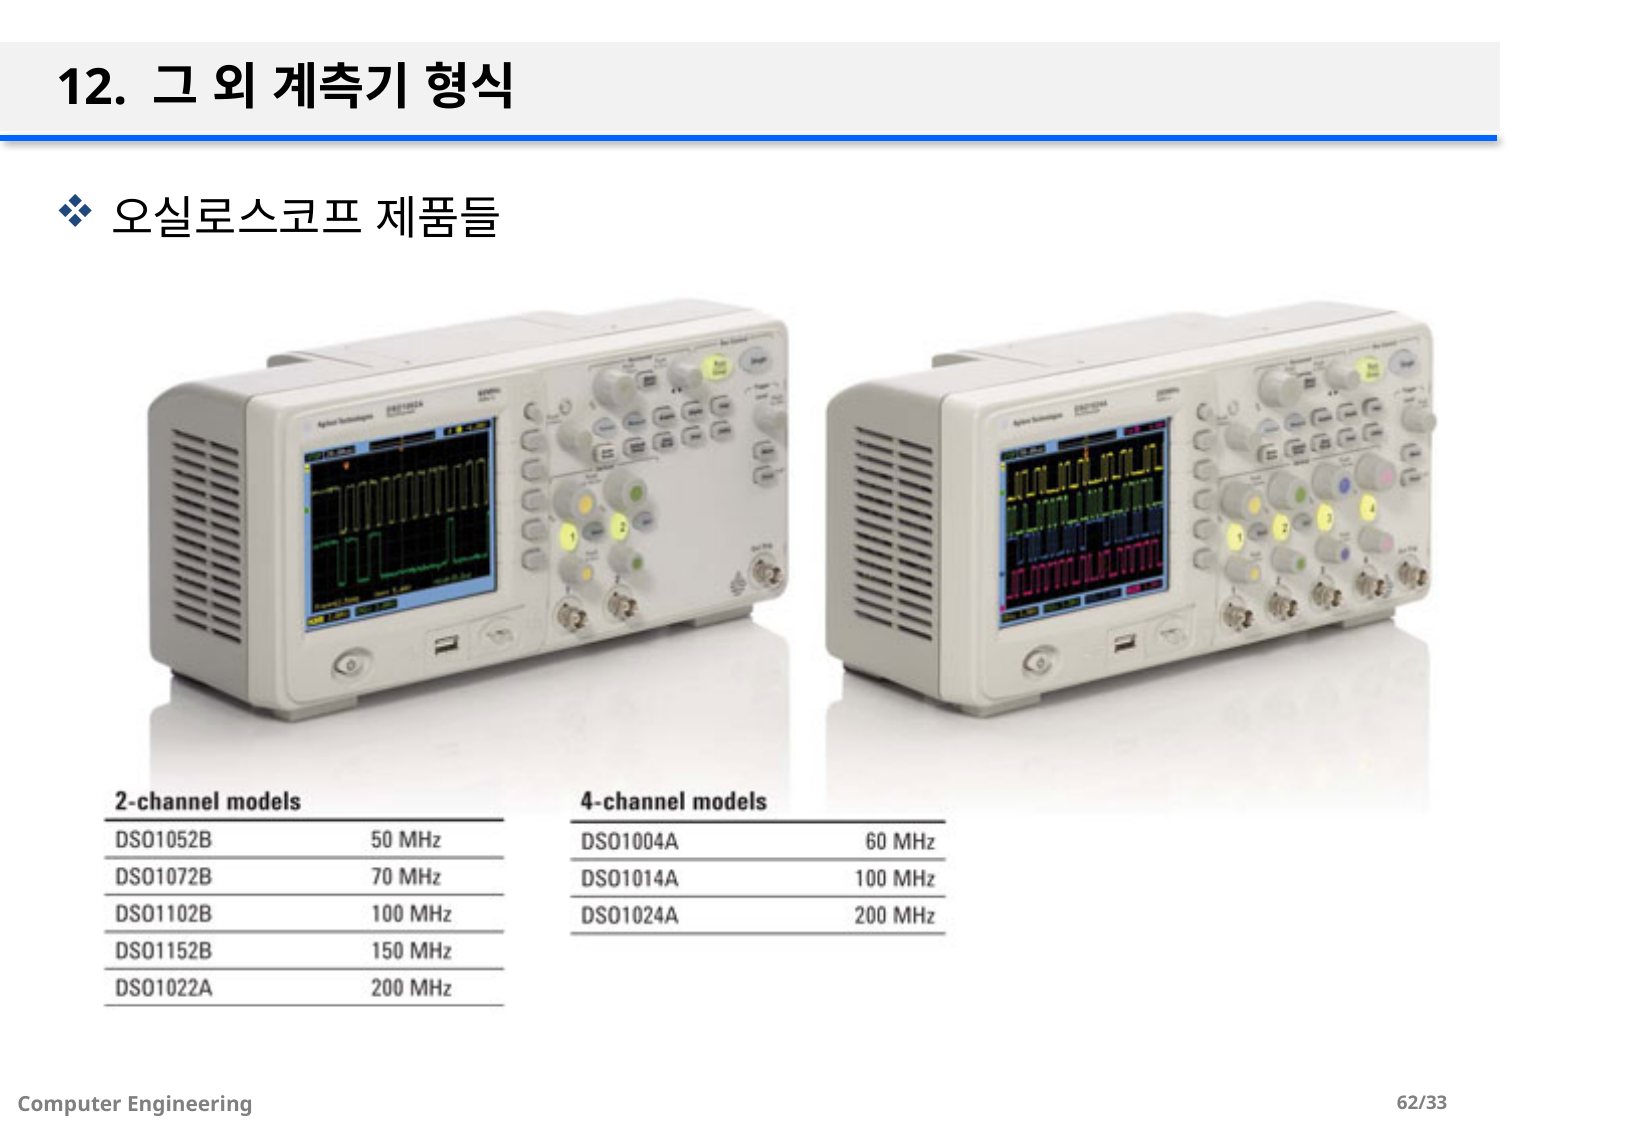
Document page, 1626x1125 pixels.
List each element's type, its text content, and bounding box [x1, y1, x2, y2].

title 12. 그 외 계측기 형식 [41, 42, 1459, 128]
list 오실로스코프 제품들 [39, 153, 1459, 244]
picture [88, 242, 1485, 1048]
